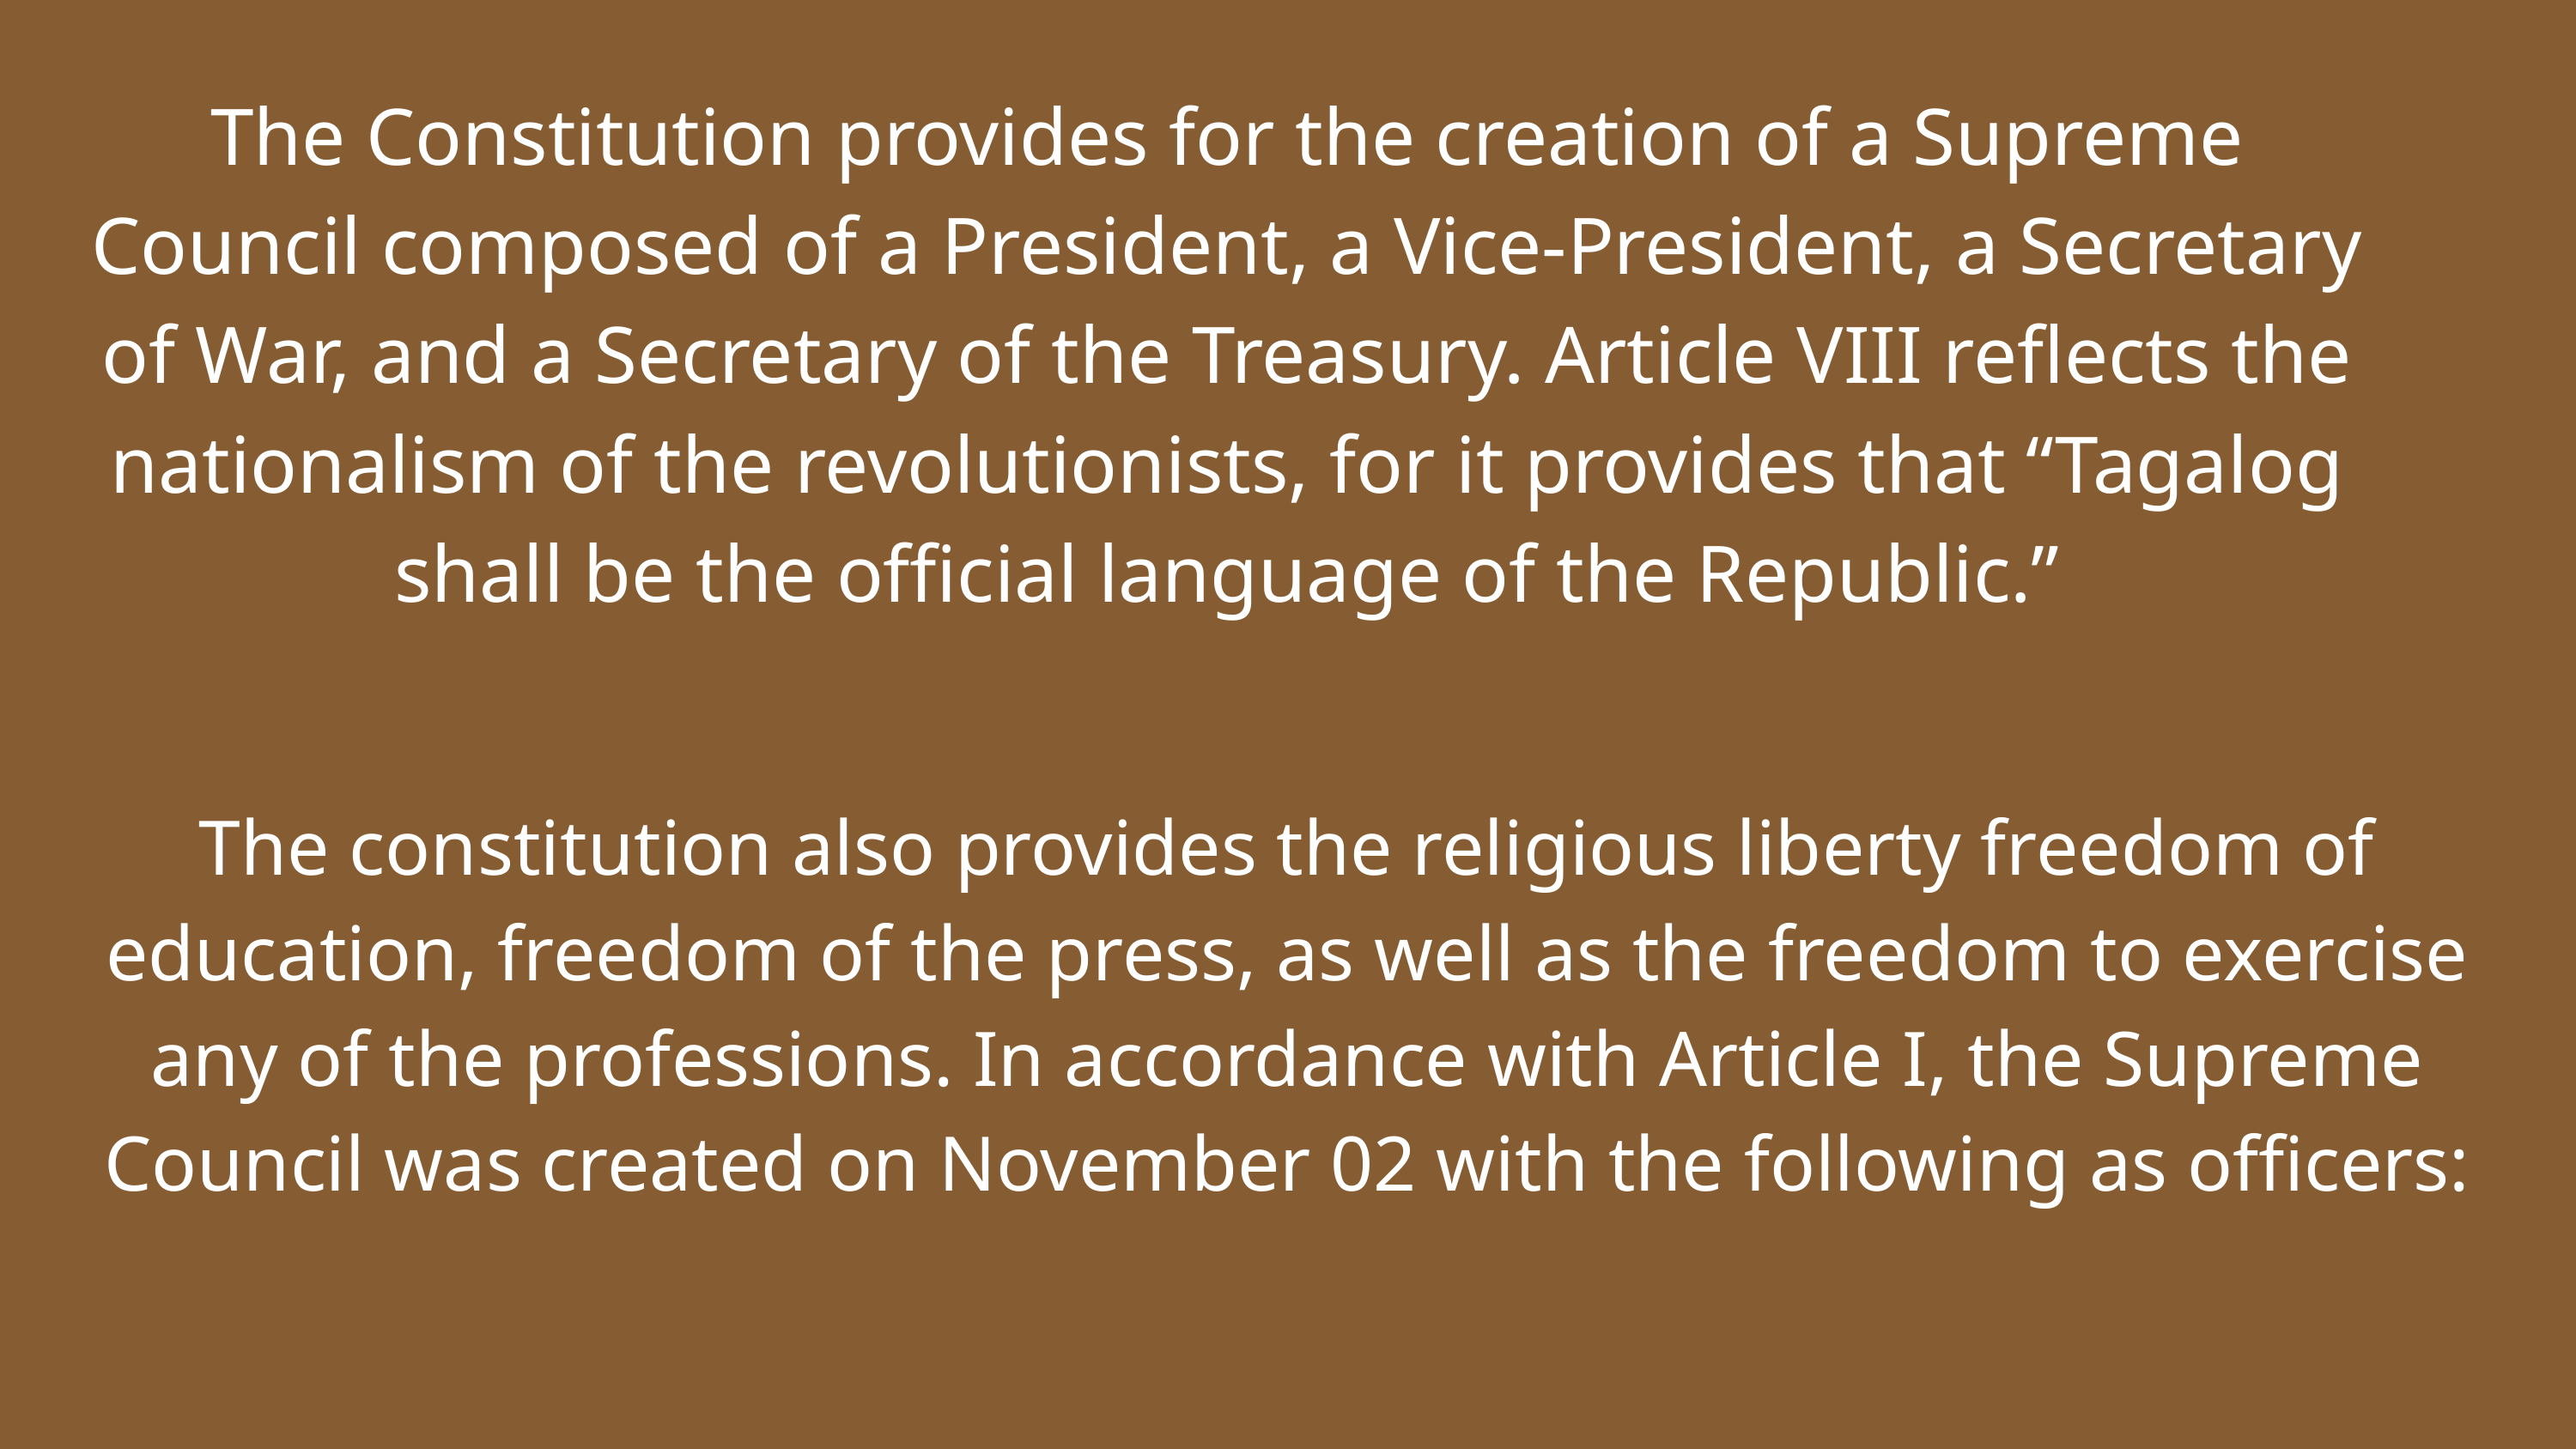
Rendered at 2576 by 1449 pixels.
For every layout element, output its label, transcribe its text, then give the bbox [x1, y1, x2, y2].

text_box The Constitution provides for the creation of a Supreme Council composed of a President, a Vice-President, a Secretary of War, and a Secretary of the Treasury. Article VIII reflects the nationalism of the revolutionists, for it provides that “Tagalog shall be the official language of the Republic.” [87, 71, 2367, 618]
text_box The constitution also provides the religious liberty freedom of education, freedom of the press, as well as the freedom to exercise any of the professions. In accordance with Article I, the Supreme Council was created on November 02 with the following as officers: [43, 784, 2532, 1313]
